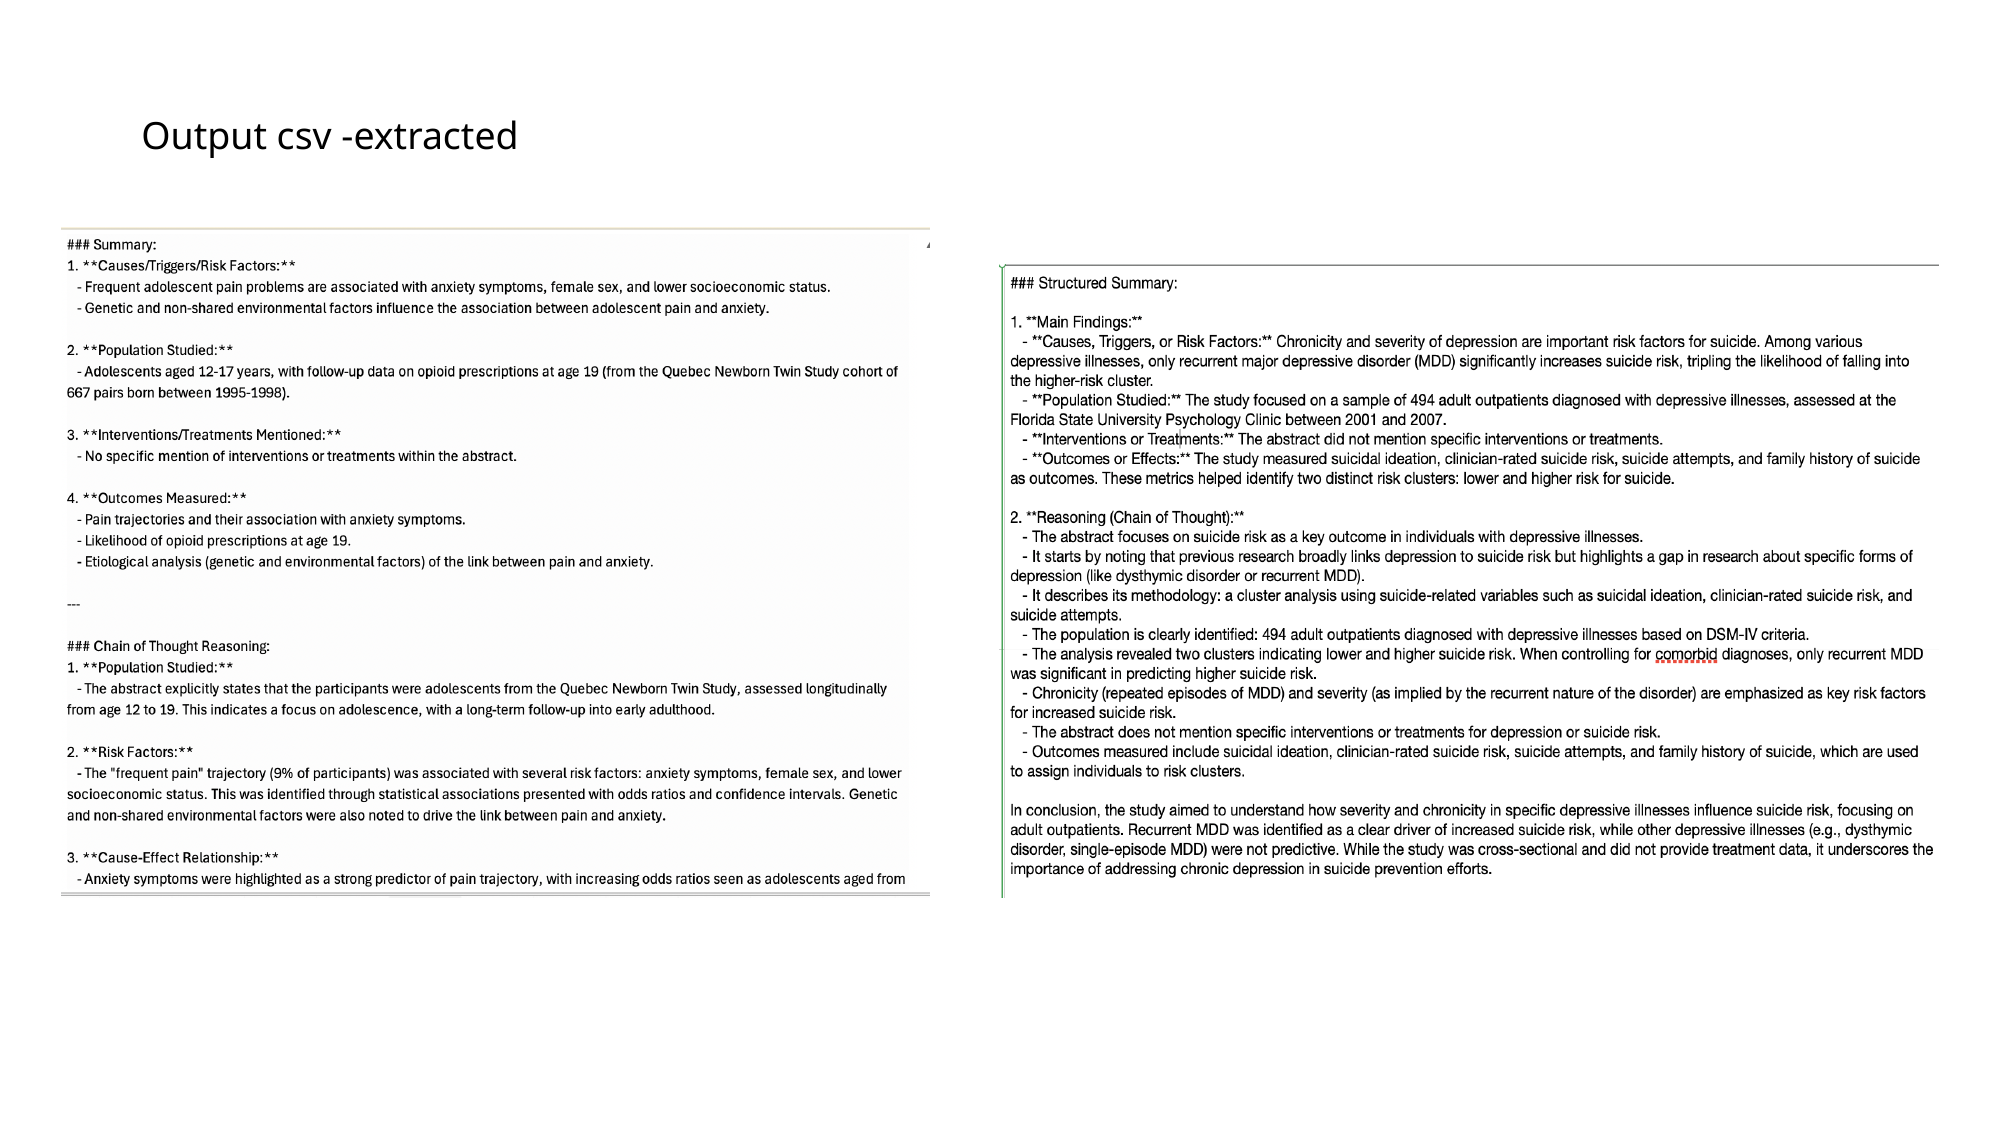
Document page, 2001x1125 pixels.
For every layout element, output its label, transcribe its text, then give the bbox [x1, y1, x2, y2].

picture [999, 264, 1940, 899]
text_box Output csv -extracted [126, 105, 534, 210]
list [60, 226, 930, 899]
